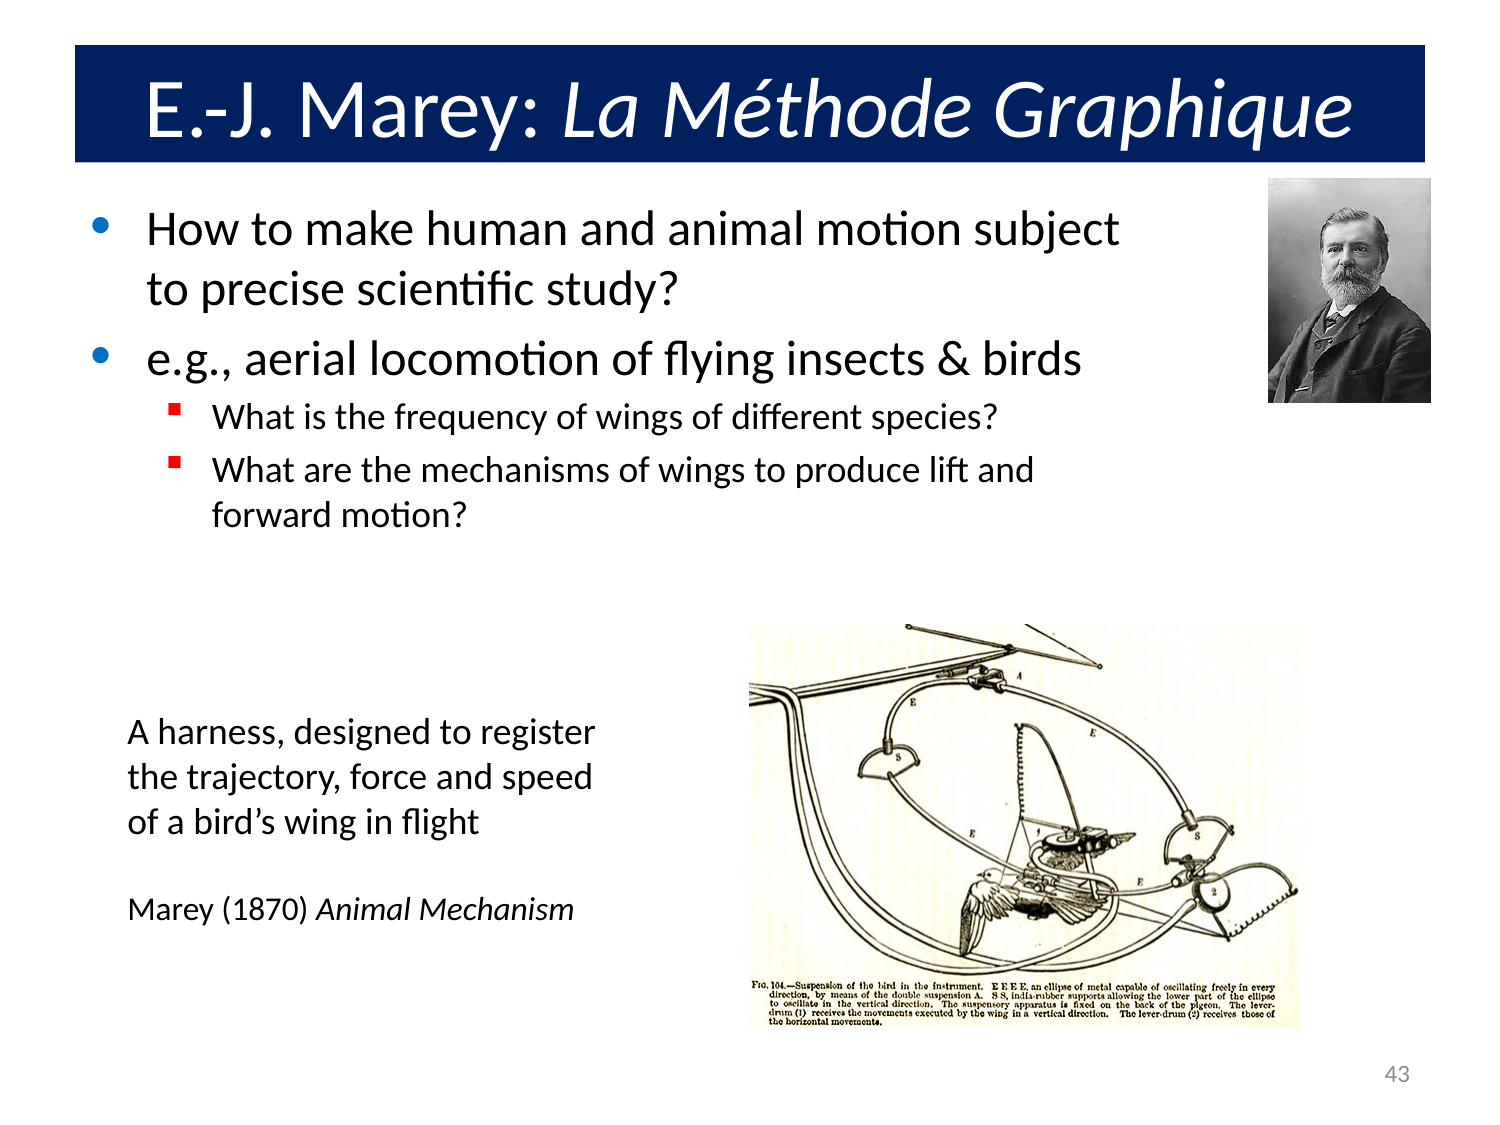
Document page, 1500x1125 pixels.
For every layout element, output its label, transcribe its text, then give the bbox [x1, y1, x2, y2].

slide_number 43 [1074, 1042, 1425, 1103]
picture [748, 624, 1300, 1028]
text_box A harness, designed to register the trajectory, force and speed of a bird’s wing in flight Marey (1870) Animal Mechanism [112, 699, 638, 935]
title E.-J. Marey: La Méthode Graphique [75, 45, 1425, 163]
list How to make human and animal motion subject to precise scientific study? e.g., aerial locomotion of flying insects & birds What is the frequency of wings of different species? What are the mechanisms of wings to produce lift and forward motion? [75, 187, 1138, 625]
picture [1267, 177, 1431, 404]
